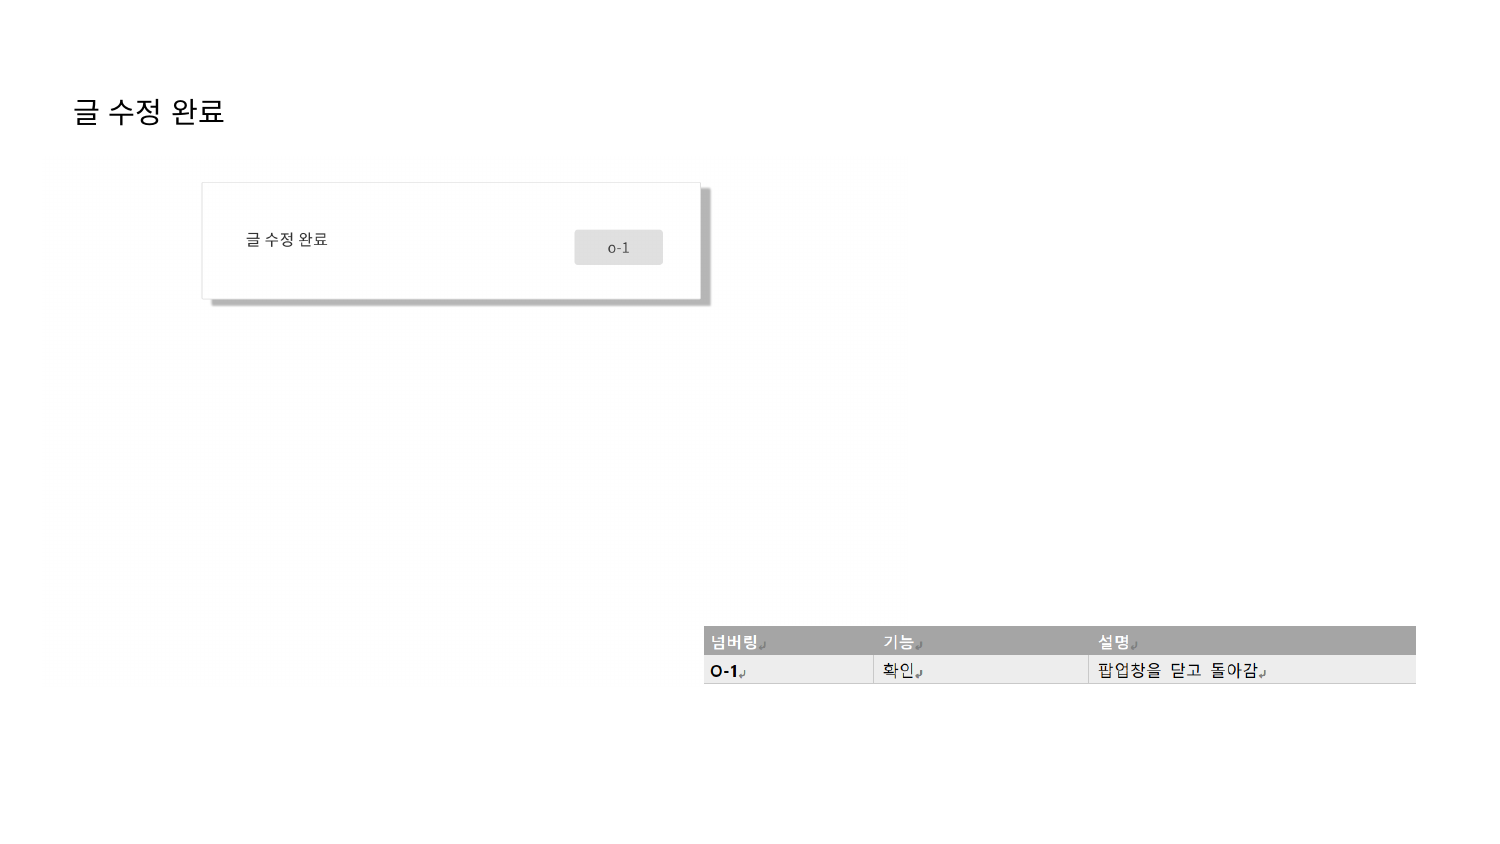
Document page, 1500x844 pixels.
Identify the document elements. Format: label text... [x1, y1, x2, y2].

text_box 글 수정 완료 [58, 79, 1263, 145]
picture [42, 156, 1416, 688]
